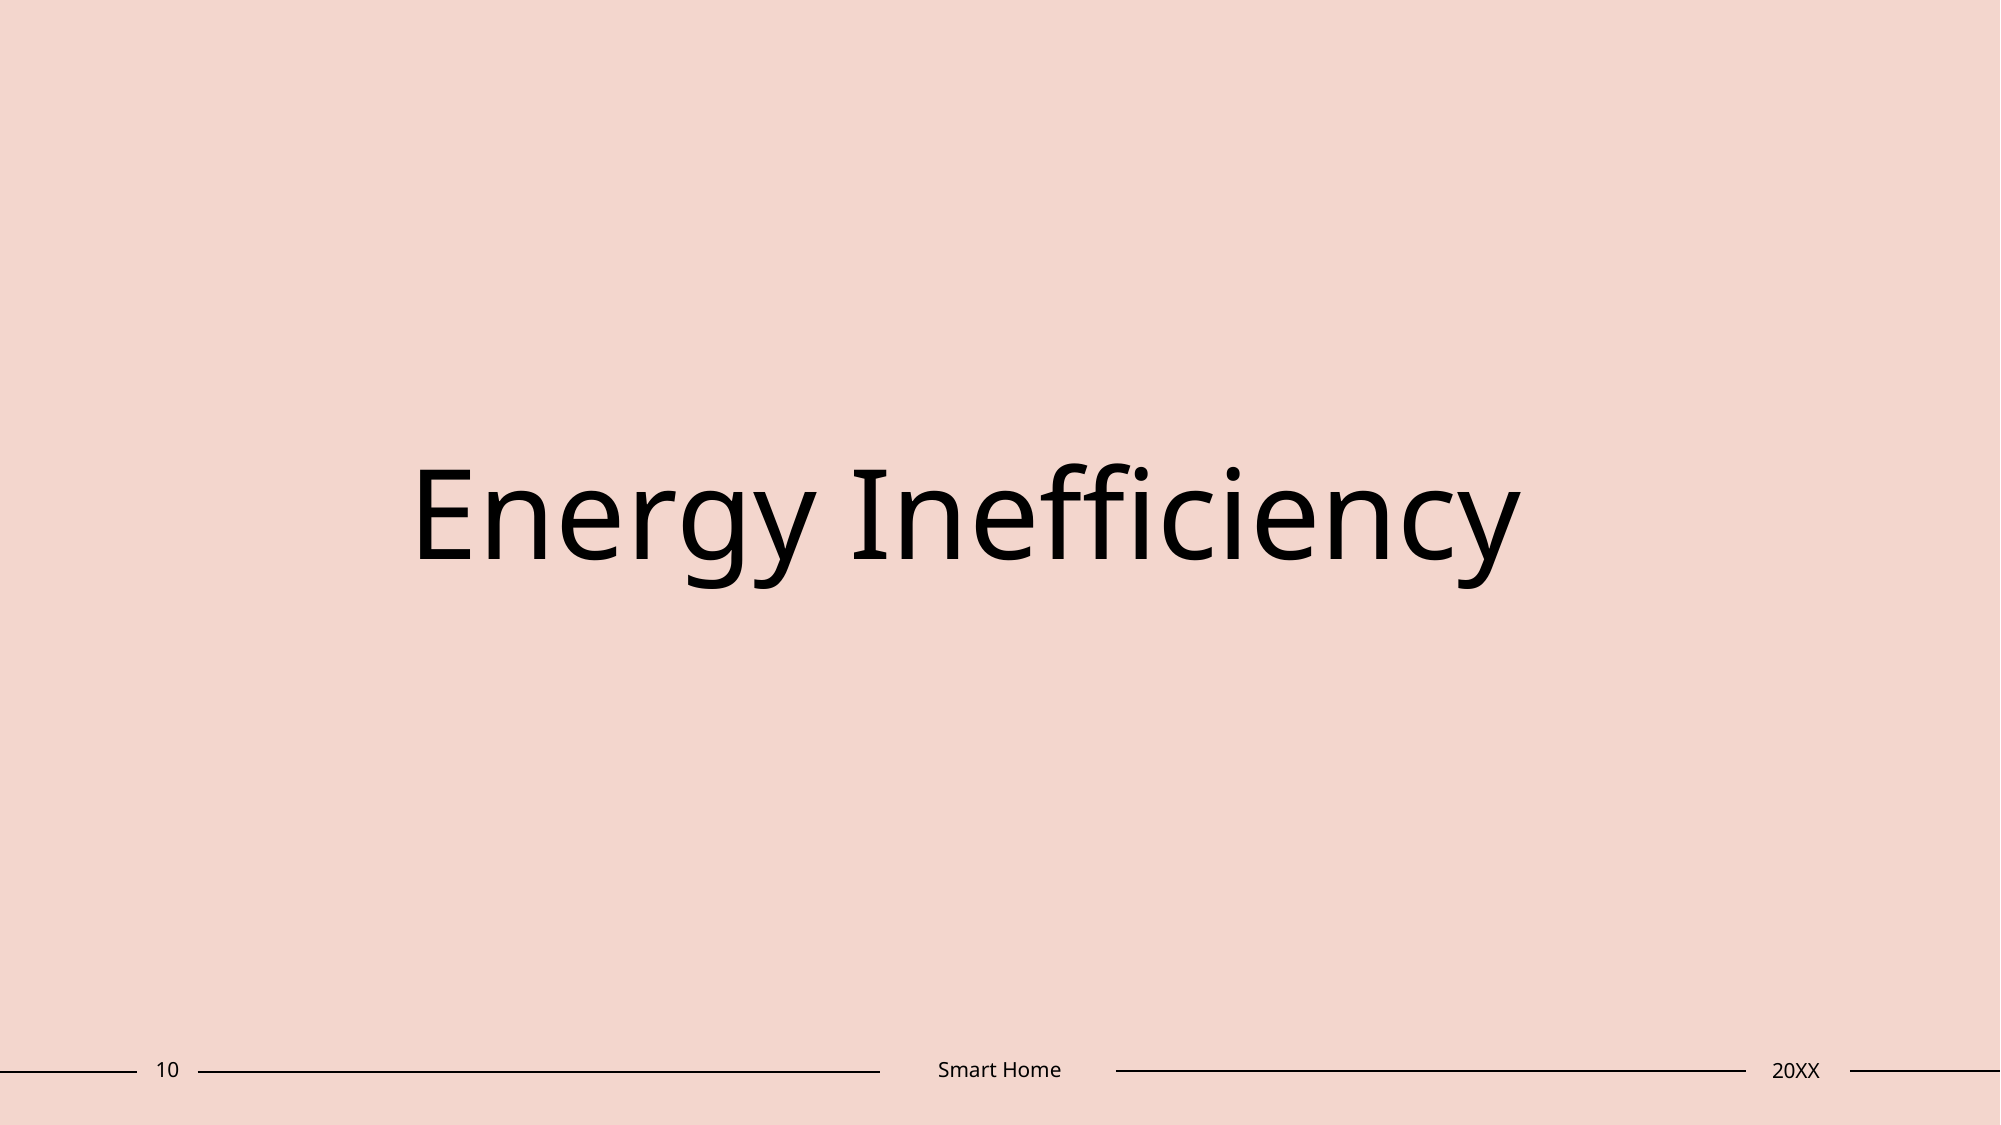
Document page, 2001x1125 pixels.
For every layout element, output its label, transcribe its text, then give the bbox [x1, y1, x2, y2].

footer Smart Home [879, 1050, 1120, 1091]
title Energy Inefficiency [168, 427, 1795, 594]
slide_number 20XX [1743, 1050, 1849, 1091]
slide_number 10 [137, 1050, 198, 1091]
